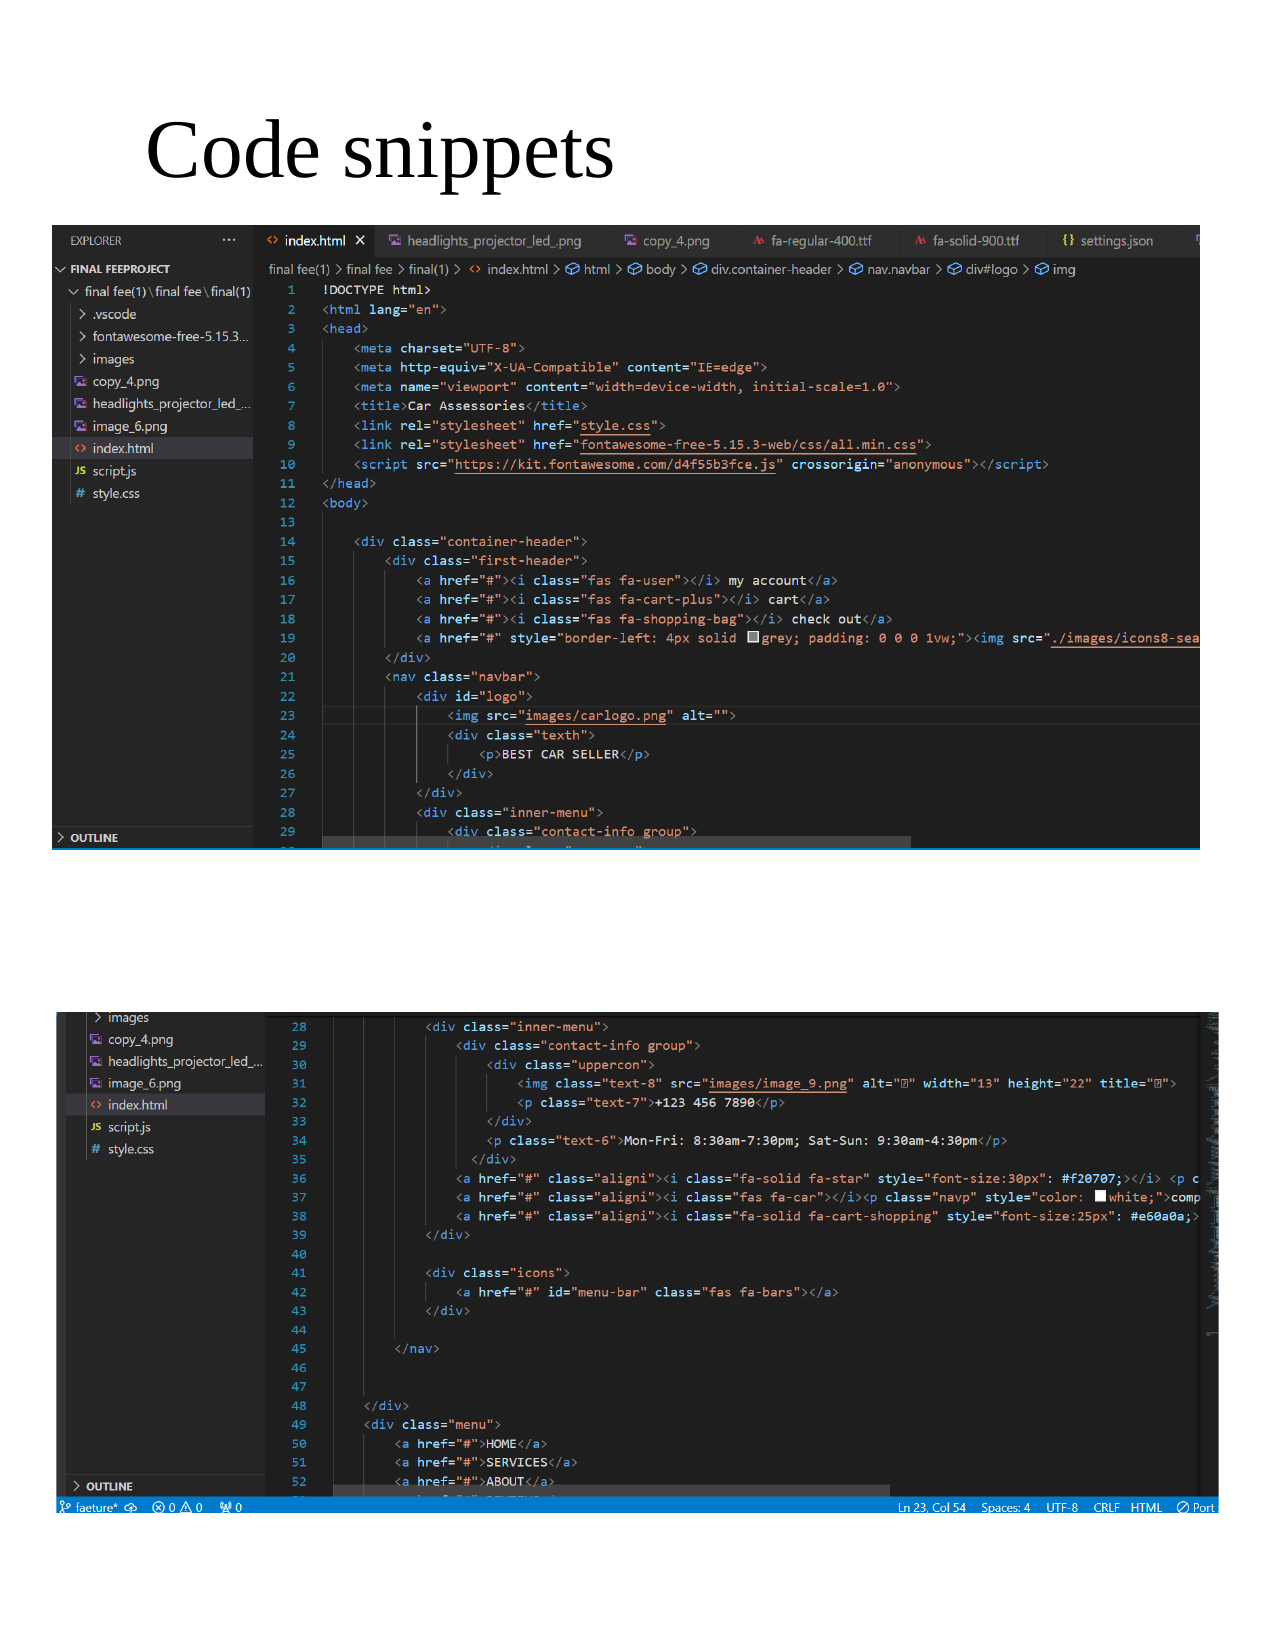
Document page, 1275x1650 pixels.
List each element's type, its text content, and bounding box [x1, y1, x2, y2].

picture [56, 1012, 1219, 1513]
text_box Code snippets [131, 86, 1032, 202]
picture [51, 224, 1201, 851]
